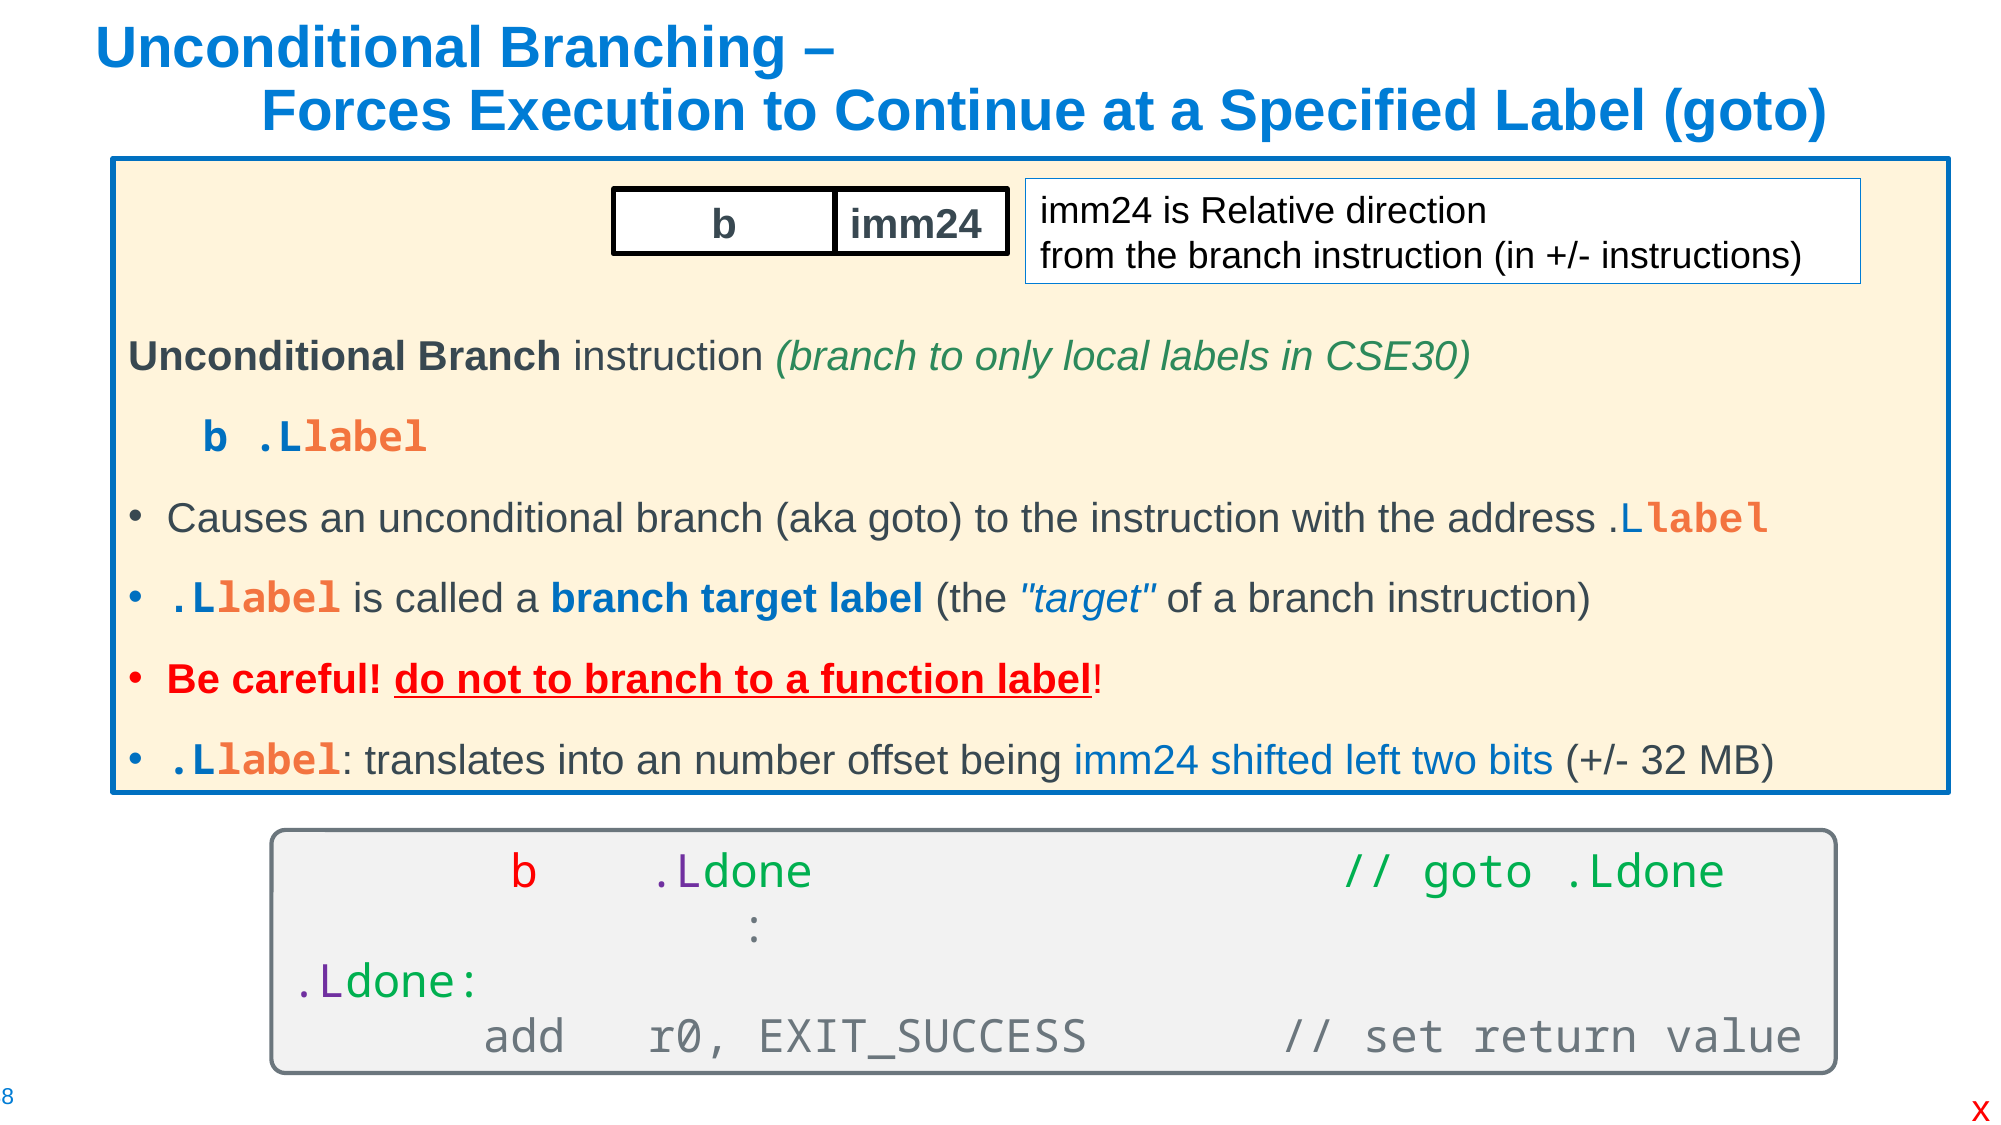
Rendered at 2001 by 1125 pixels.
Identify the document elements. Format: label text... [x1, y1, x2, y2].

text_box Unconditional Branch instruction (branch to only local labels in CSE30) b .Llabel Causes an unconditional branch (aka goto) to the instruction with the address .Llabel .Llabel is called a branch target label (the "target" of a branch instruction) Be careful! do not to branch to a function label! .Llabel: translates into an number offset being imm24 shifted left two bits (+/- 32 MB) [113, 158, 1949, 793]
text_box imm24 is Relative direction from the branch instruction (in +/- instructions) [1025, 178, 1861, 284]
title Unconditional Branching – Forces Execution to Continue at a Specified Label (goto) [80, 8, 1982, 152]
text_box b .Ldone // goto .Ldone : .Ldone: add r0, EXIT_SUCCESS // set return value [271, 829, 1836, 1074]
text_box imm24 [835, 188, 1008, 254]
text_box b [613, 188, 835, 254]
text_box x [1956, 1076, 2000, 1125]
